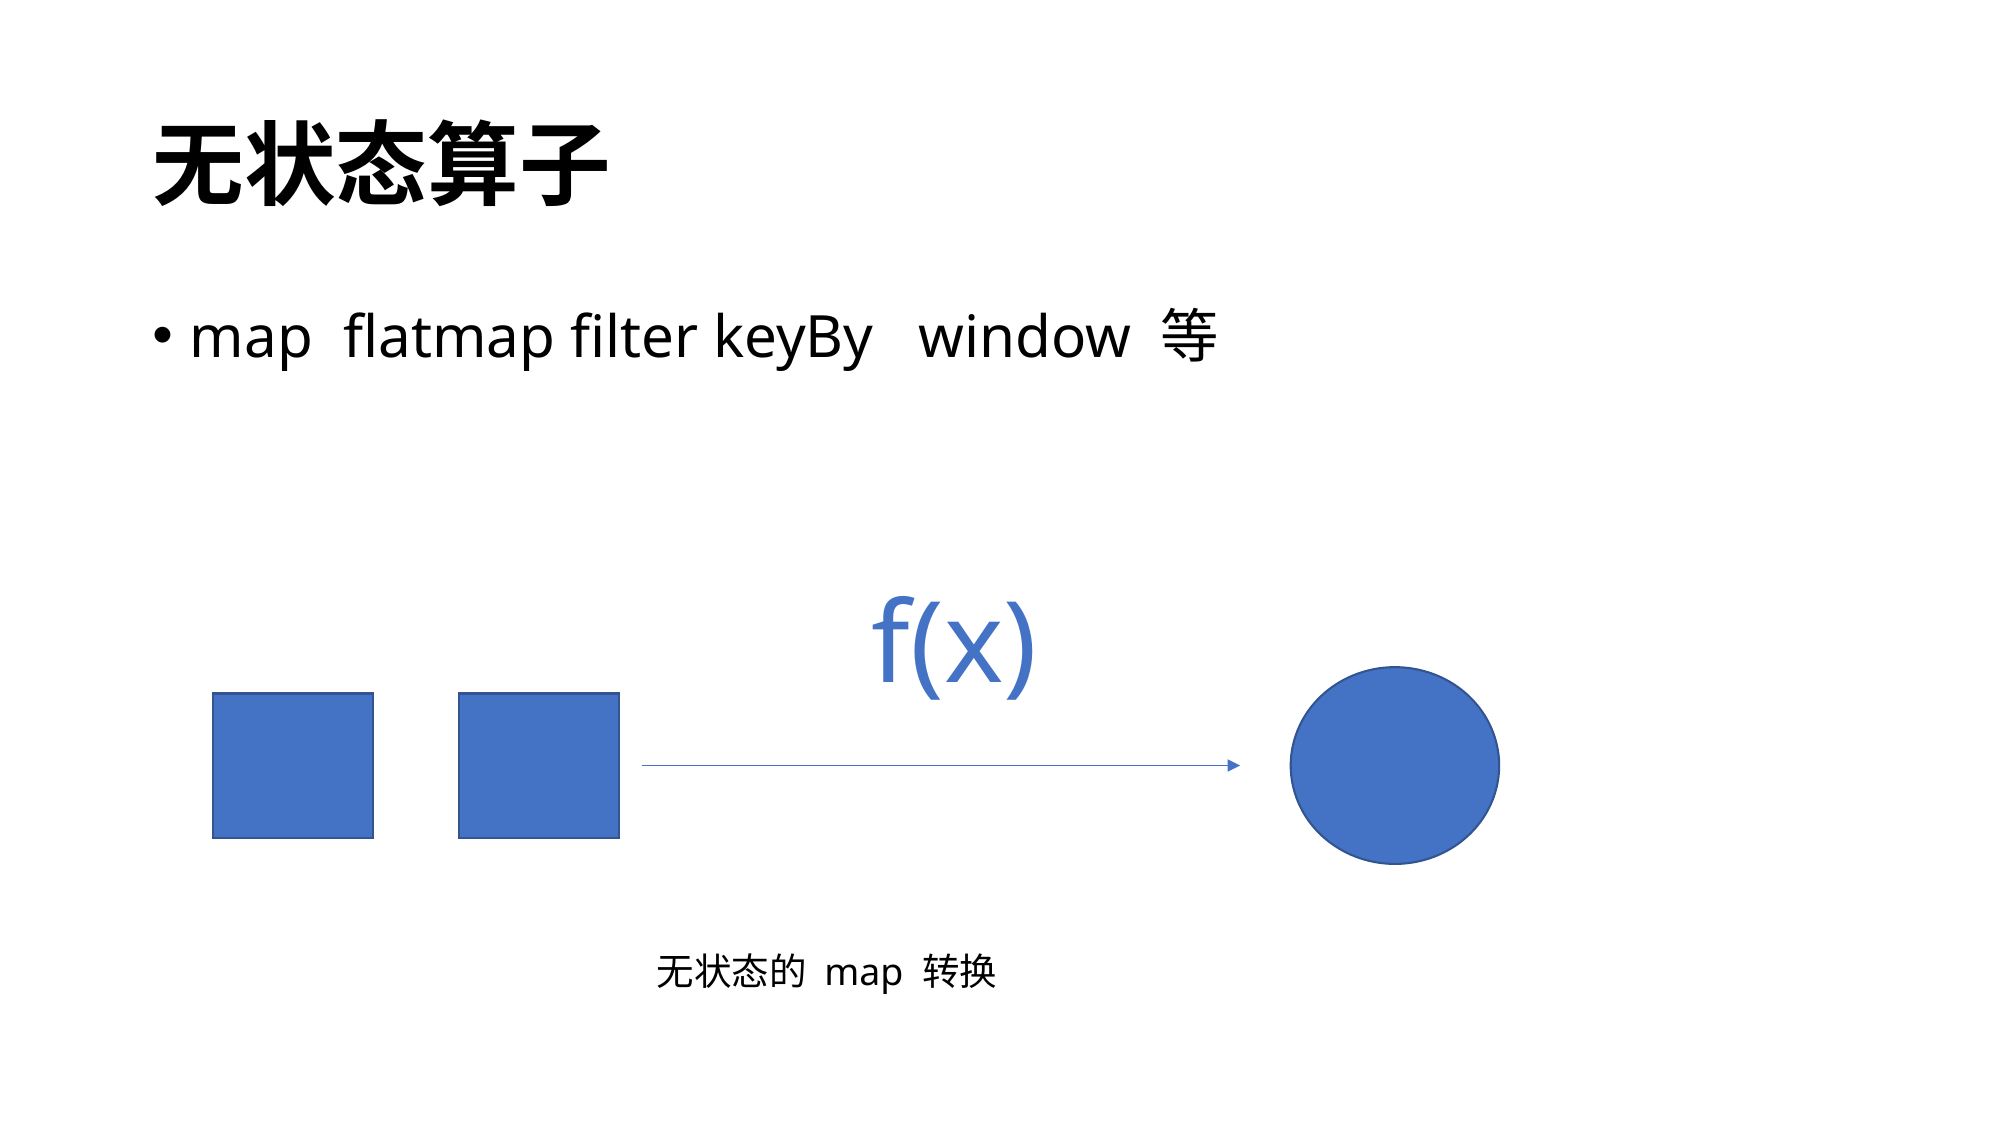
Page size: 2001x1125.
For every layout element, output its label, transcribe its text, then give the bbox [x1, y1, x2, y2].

text_box f(x) [856, 562, 1053, 713]
list map flatmap filter keyBy window 等 [137, 299, 1863, 423]
text_box 无状态的 map 转换 [642, 940, 1028, 1001]
text_box [458, 692, 620, 839]
text_box [212, 692, 374, 839]
text_box [1289, 666, 1501, 865]
title 无状态算子 [137, 59, 1863, 278]
